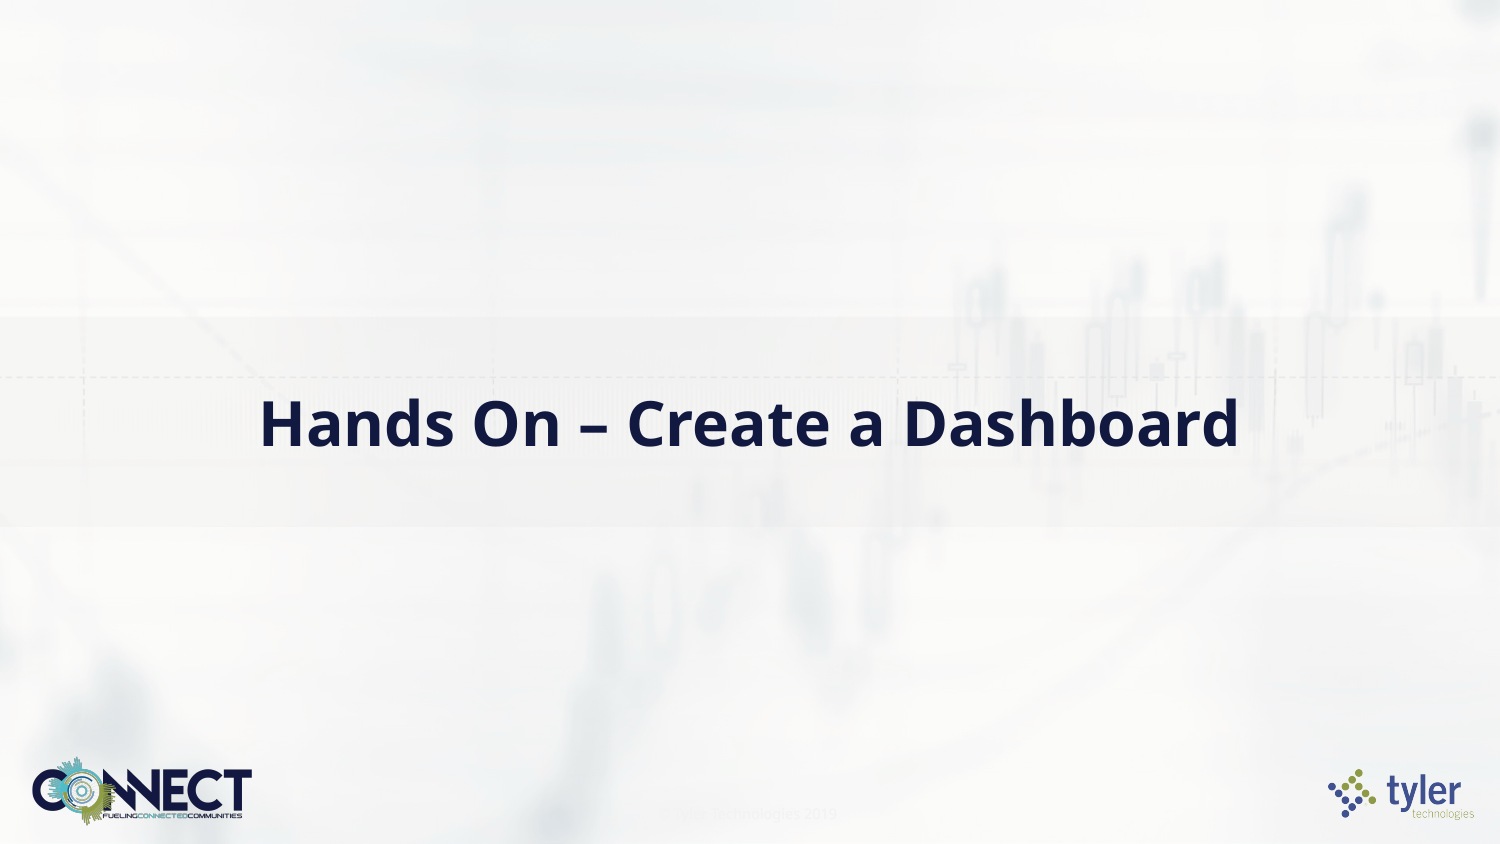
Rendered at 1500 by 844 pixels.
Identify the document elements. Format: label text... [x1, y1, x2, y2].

picture [1328, 769, 1474, 820]
picture [31, 756, 253, 826]
title Hands On – Create a Dashboard [48, 351, 1452, 493]
